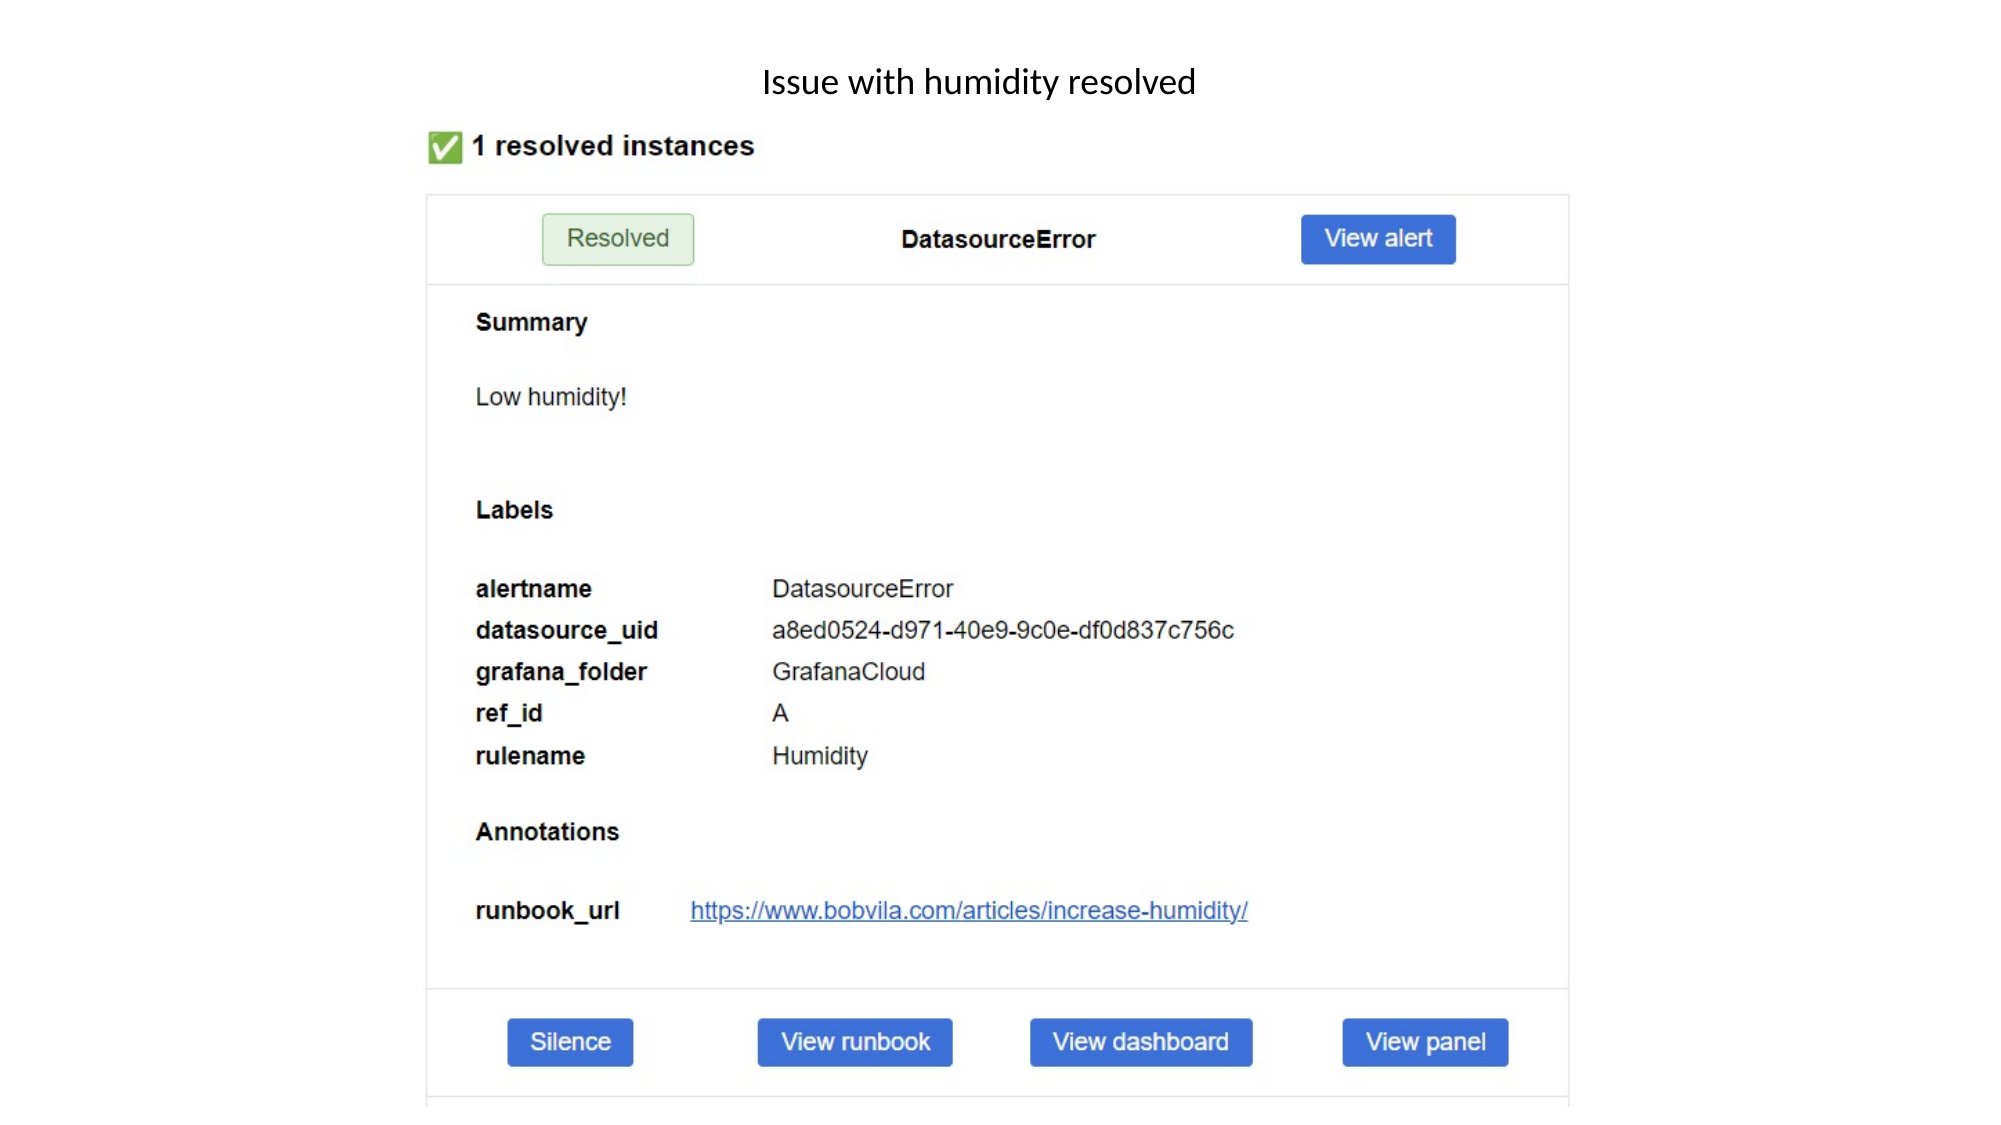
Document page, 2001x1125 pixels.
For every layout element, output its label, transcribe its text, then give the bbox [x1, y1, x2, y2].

text_box Issue with humidity resolved [747, 49, 1253, 109]
picture [411, 109, 1589, 1108]
